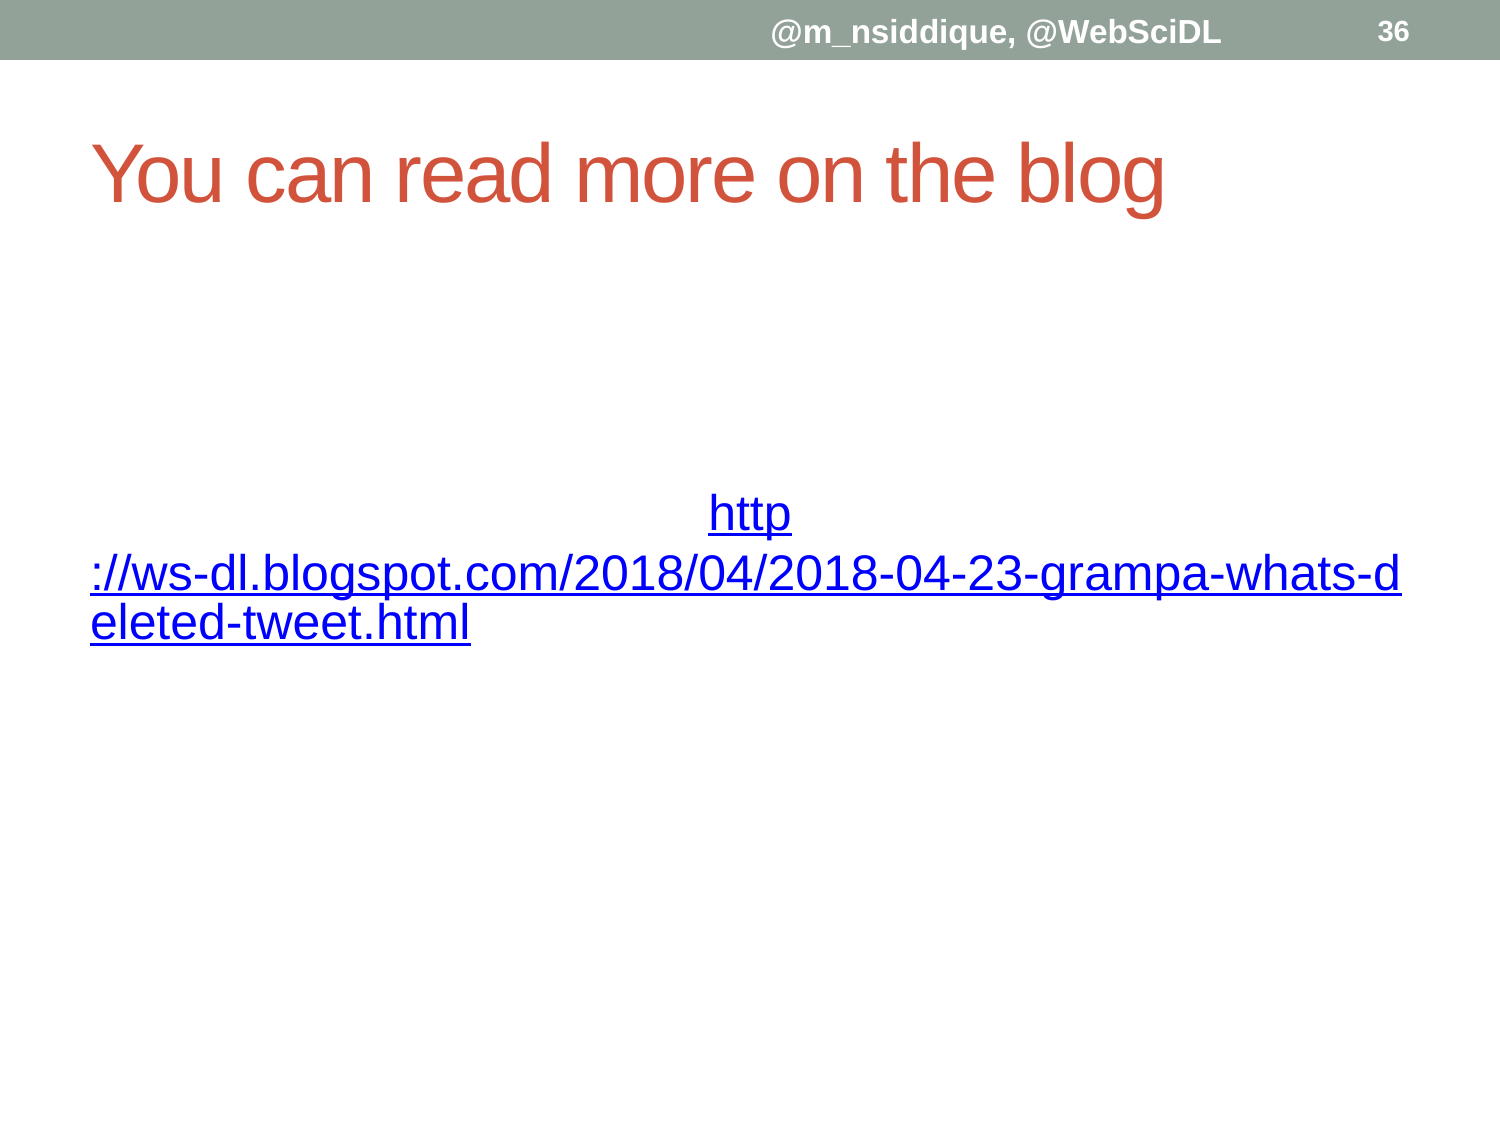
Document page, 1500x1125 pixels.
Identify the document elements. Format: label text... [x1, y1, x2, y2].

title You can read more on the blog [75, 87, 1425, 250]
slide_number 36 [1250, 3, 1425, 57]
list http://ws-dl.blogspot.com/2018/04/2018-04-23-grampa-whats-deleted-tweet.html [75, 262, 1425, 1063]
footer @m_nsiddique, @WebSciDL [562, 3, 1238, 57]
